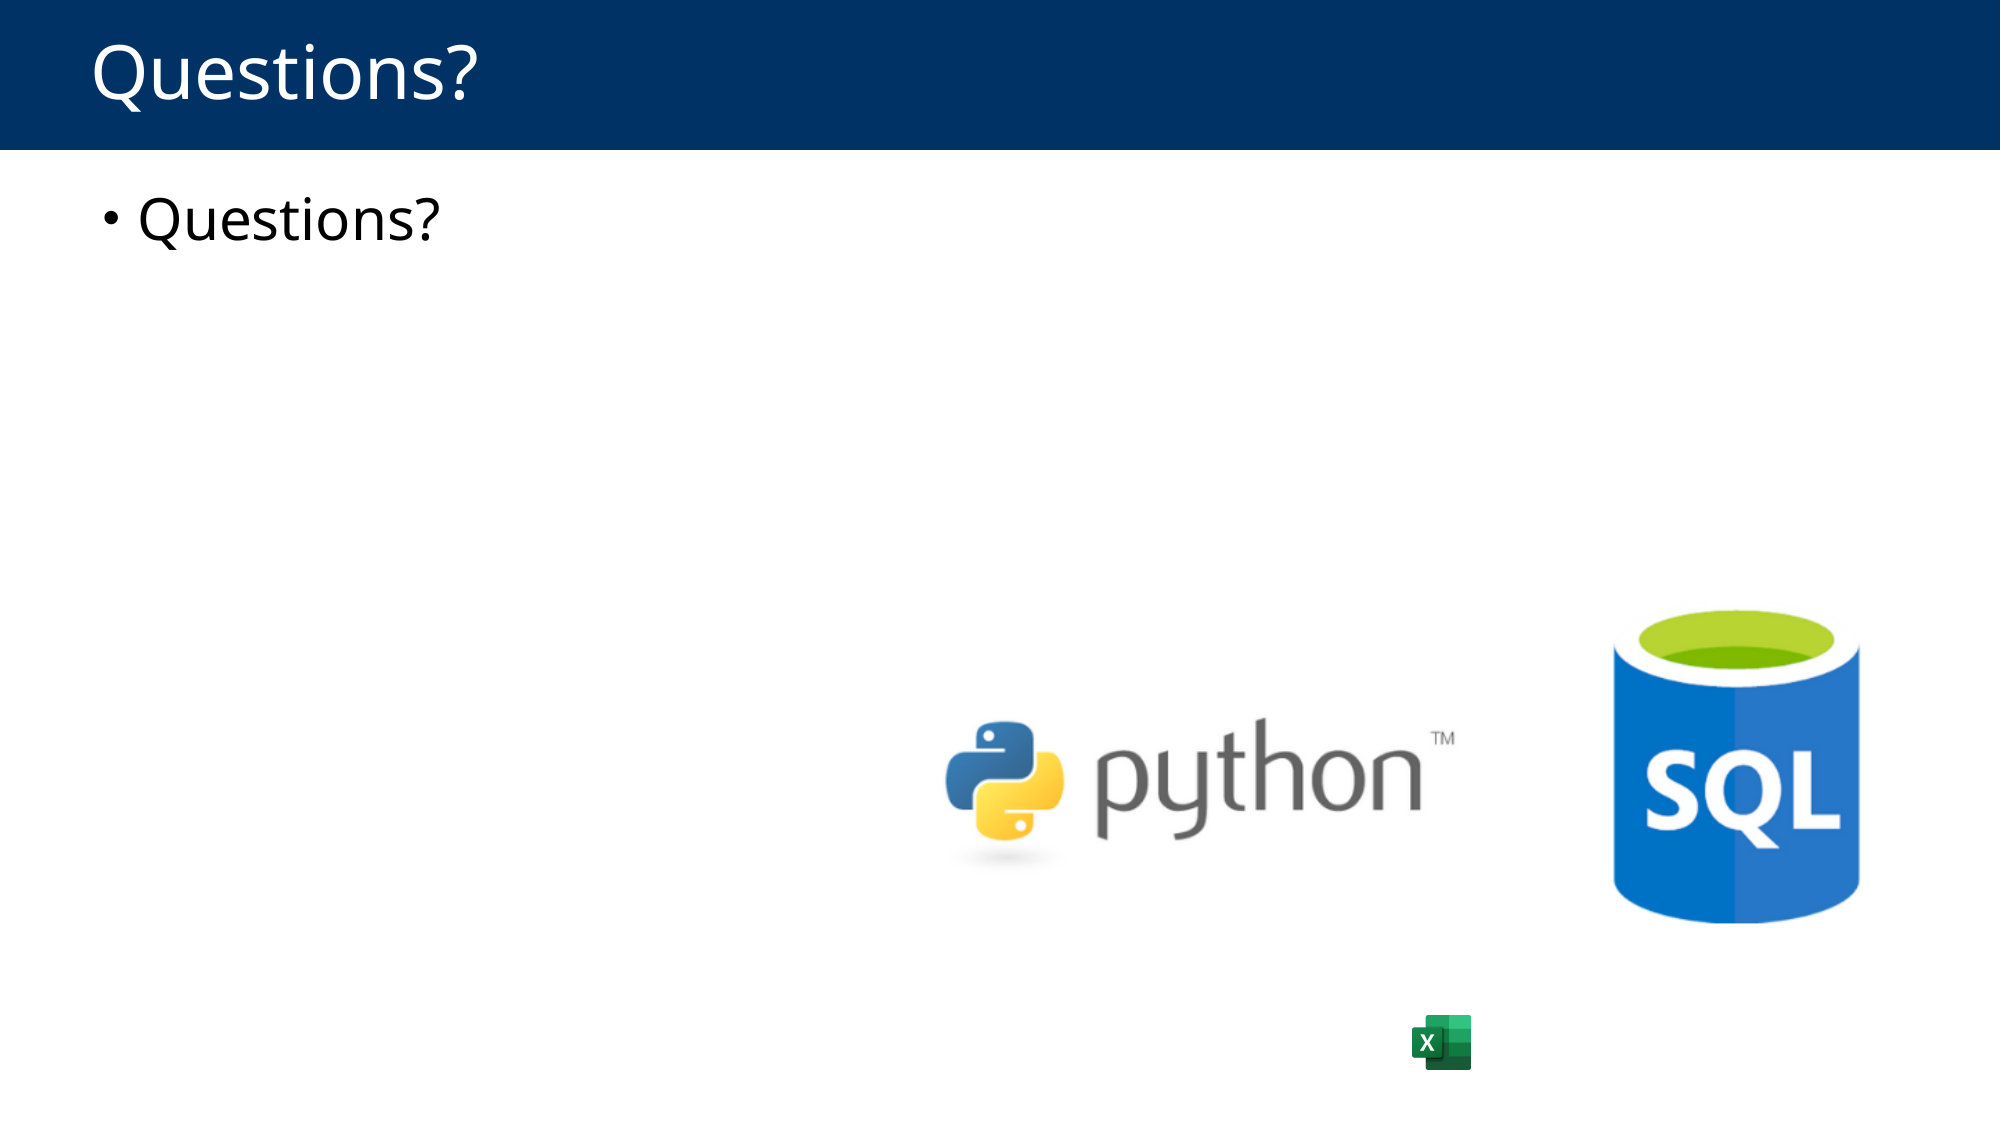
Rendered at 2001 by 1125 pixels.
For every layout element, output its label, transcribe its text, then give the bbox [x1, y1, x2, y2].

title Questions? [0, 0, 2000, 152]
picture [850, 474, 1957, 1070]
list Questions? [87, 174, 1900, 1038]
